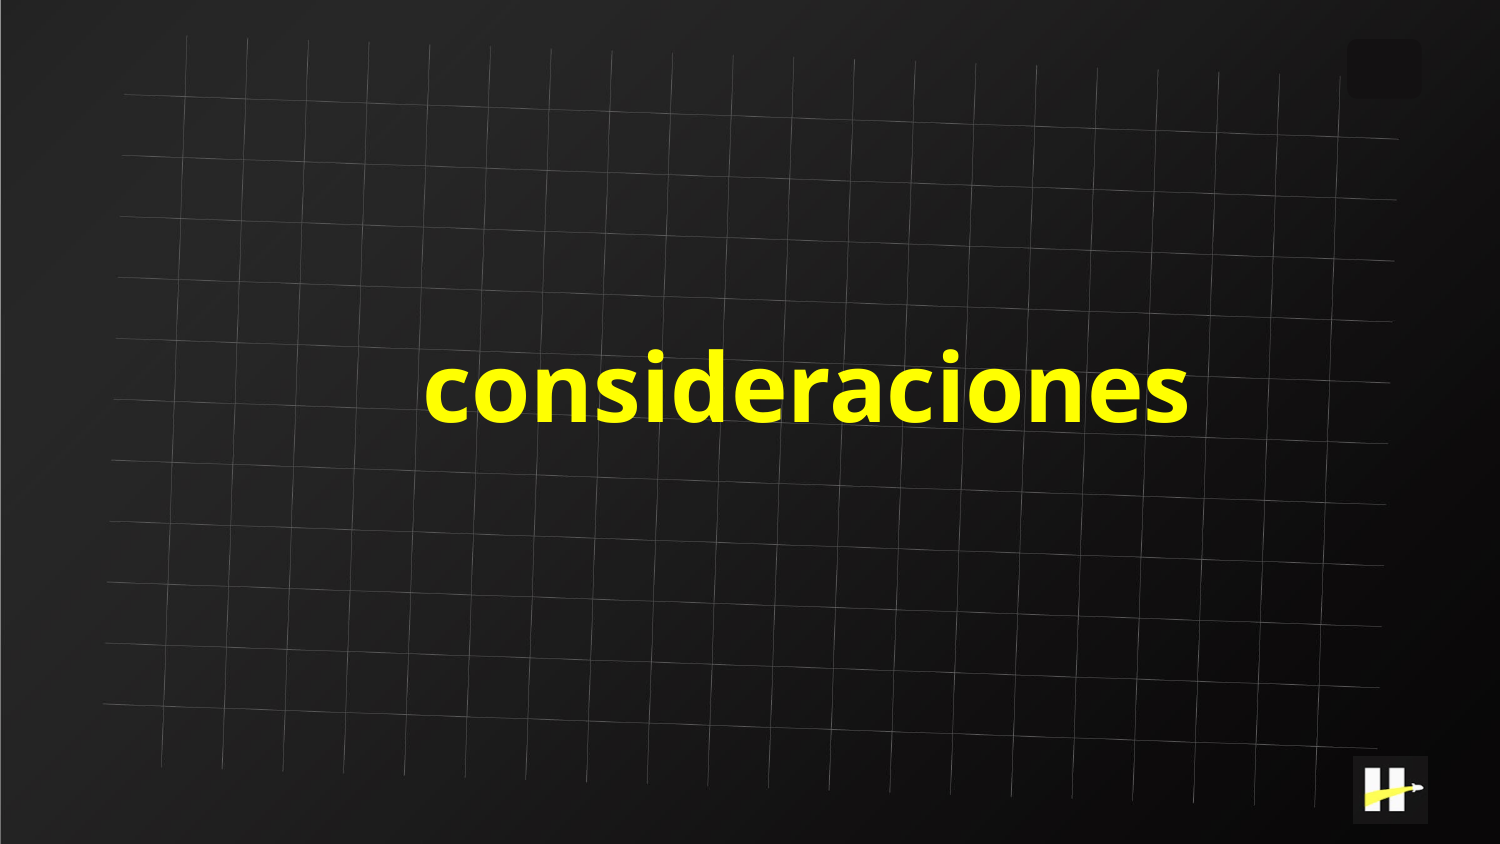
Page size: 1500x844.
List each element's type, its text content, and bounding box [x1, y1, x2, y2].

picture [0, 0, 1500, 844]
text_box consideraciones [294, 329, 1321, 457]
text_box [1346, 38, 1429, 824]
